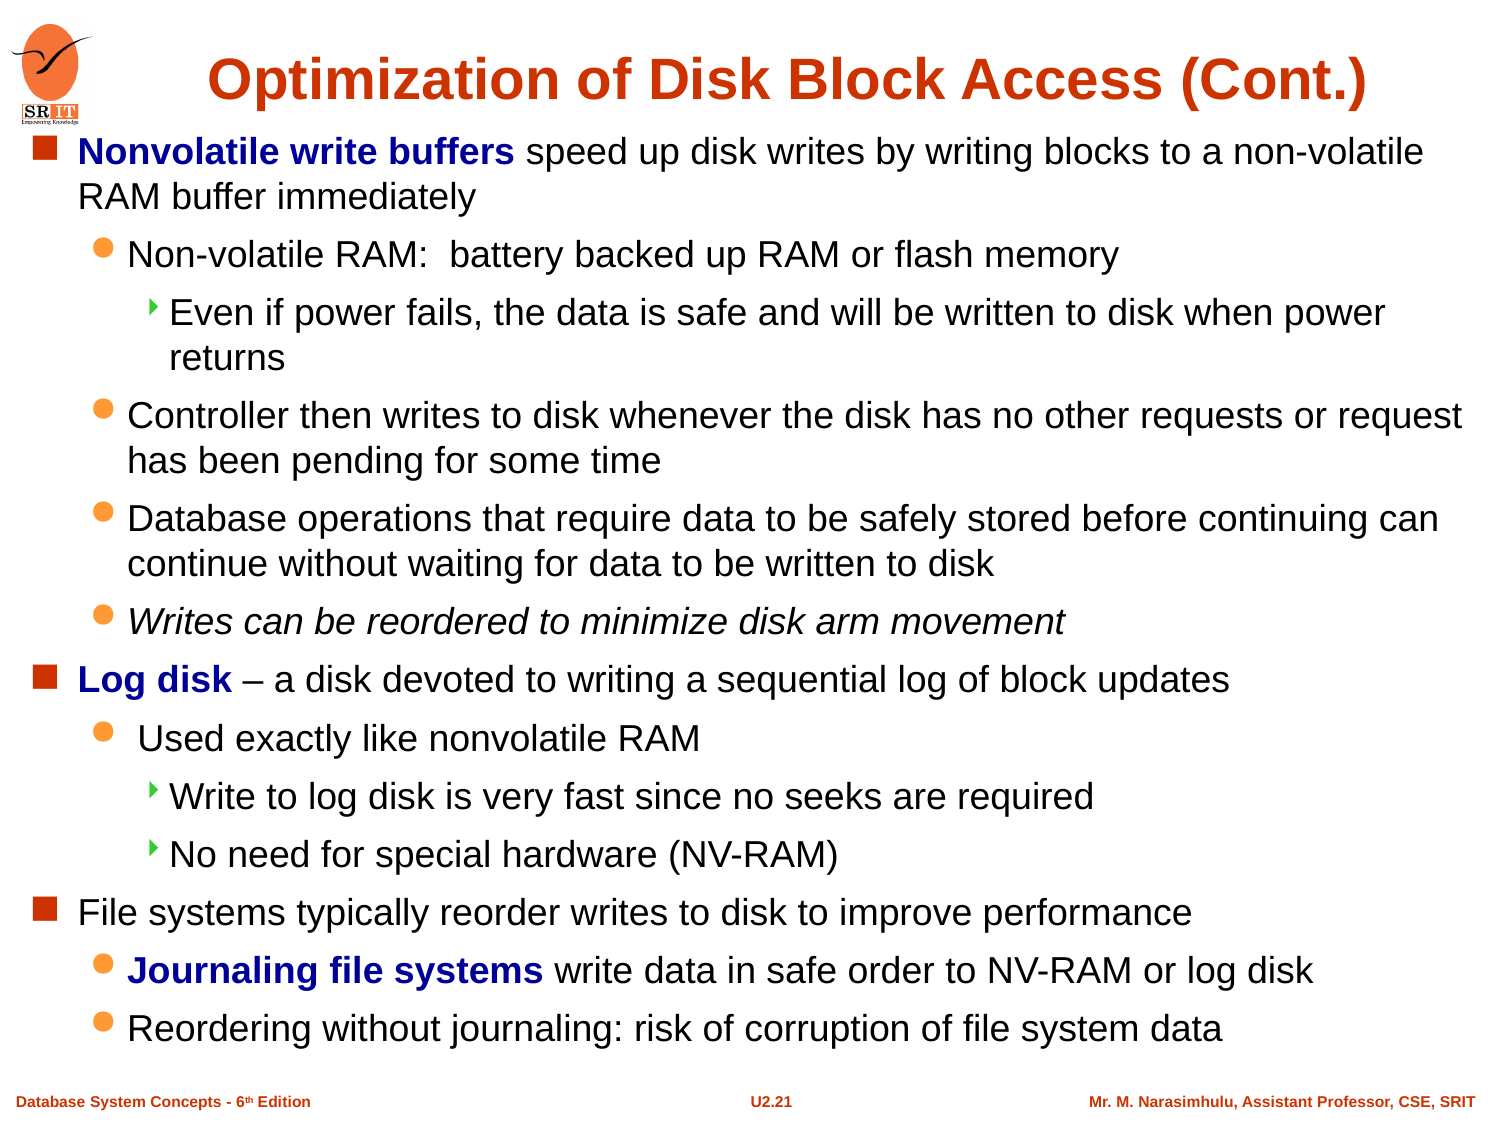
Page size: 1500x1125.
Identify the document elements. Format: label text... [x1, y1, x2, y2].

list Nonvolatile write buffers speed up disk writes by writing blocks to a non-volatile RAM buffer immediately Non-volatile RAM: battery backed up RAM or flash memory Even if power fails, the data is safe and will be written to disk when power returns Controller then writes to disk whenever the disk has no other requests or request has been pending for some time Database operations that require data to be safely stored before continuing can continue without waiting for data to be written to disk Writes can be reordered to minimize disk arm movement Log disk – a disk devoted to writing a sequential log of block updates Used exactly like nonvolatile RAM Write to log disk is very fast since no seeks are required No need for special hardware (NV-RAM) File systems typically reorder writes to disk to improve performance Journaling file systems write data in safe order to NV-RAM or log disk Reordering without journaling: risk of corruption of file system data [20, 119, 1500, 1076]
picture [11, 19, 93, 128]
title Optimization of Disk Block Access (Cont.) [125, 18, 1452, 120]
